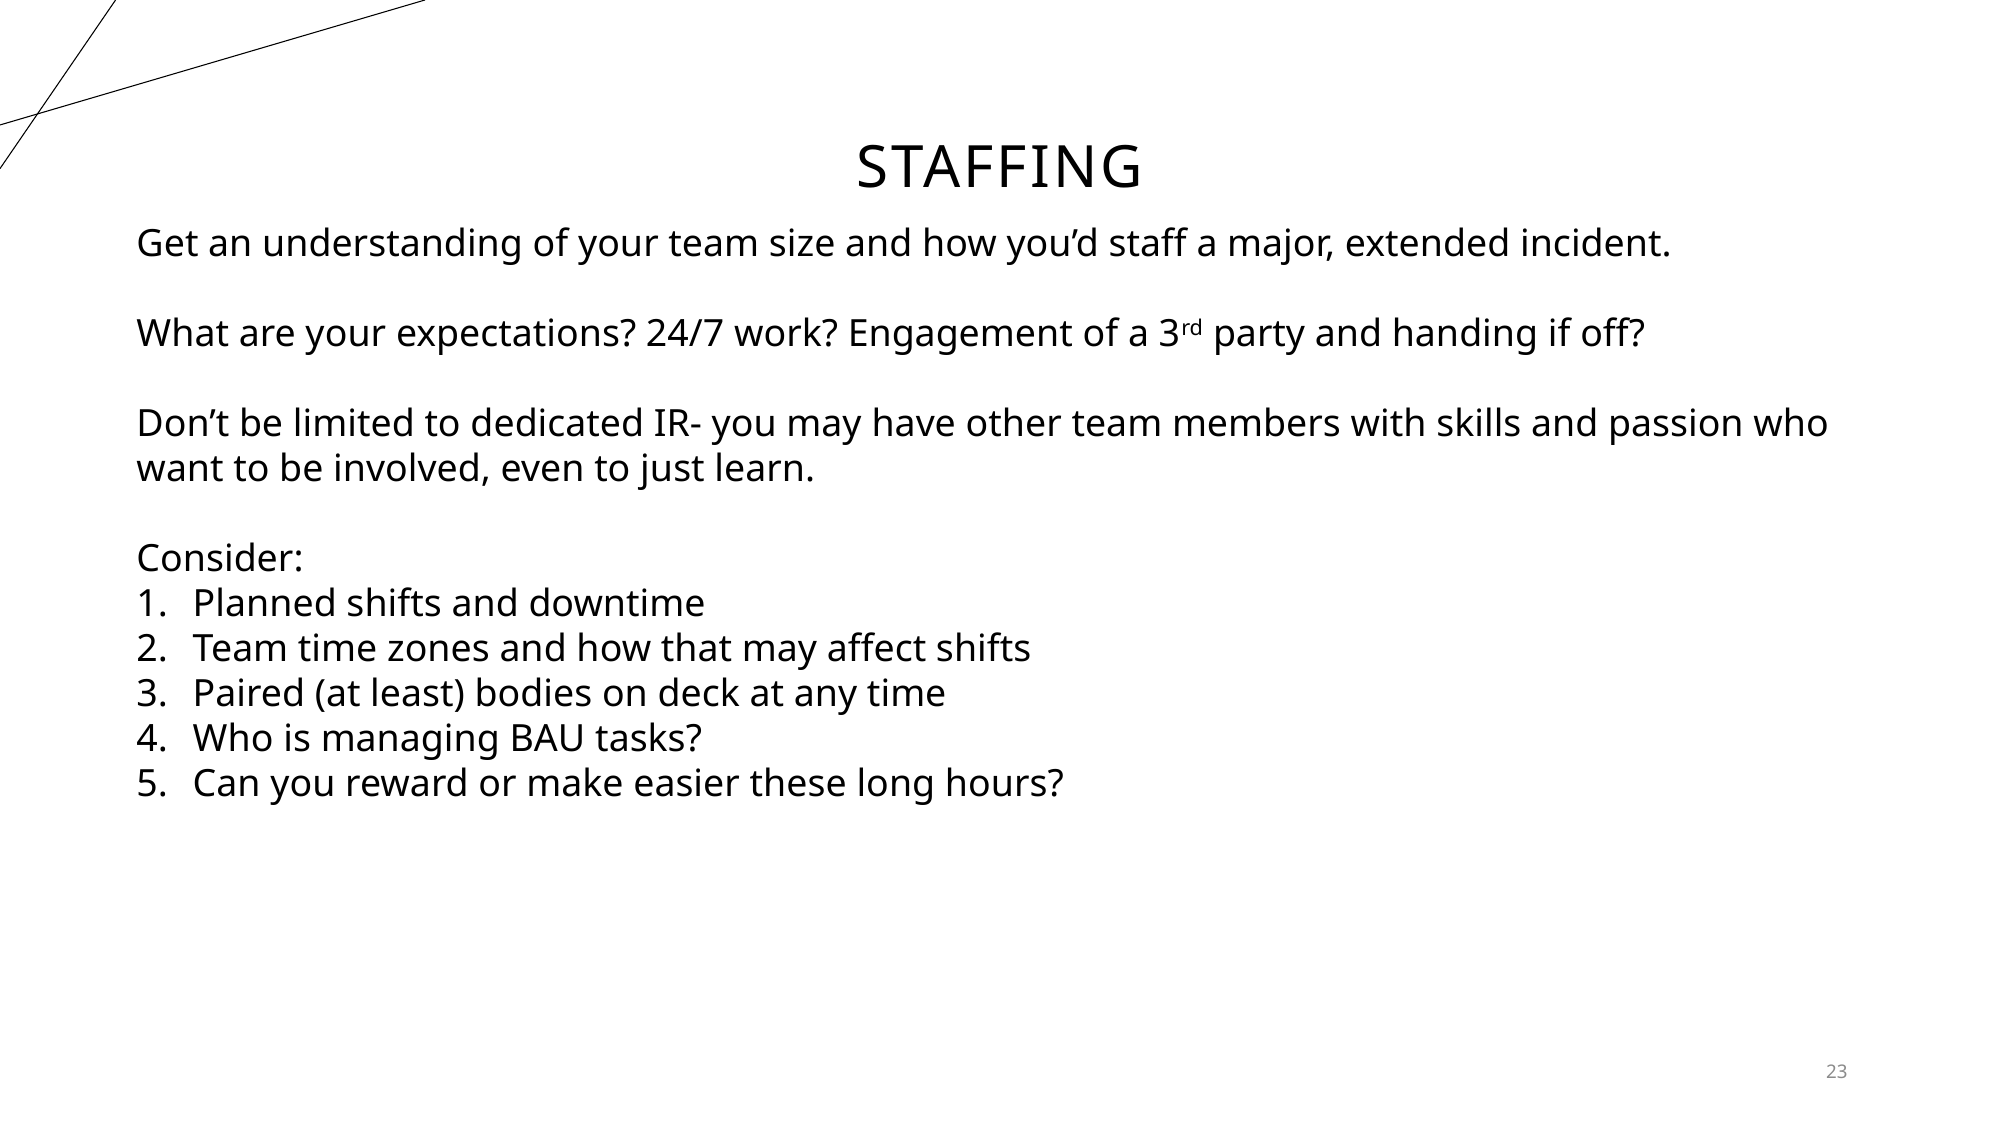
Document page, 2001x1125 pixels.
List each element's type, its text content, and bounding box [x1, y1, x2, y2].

text_box Get an understanding of your team size and how you’d staff a major, extended incident. What are your expectations? 24/7 work? Engagement of a 3rd party and handing if off? Don’t be limited to dedicated IR- you may have other team members with skills and passion who want to be involved, even to just learn. Consider: Planned shifts and downtime Team time zones and how that may affect shifts Paired (at least) bodies on deck at any time Who is managing BAU tasks? Can you reward or make easier these long hours? [121, 211, 1896, 902]
slide_number 23 [1412, 1042, 1863, 1103]
title staffing [137, 59, 1863, 211]
